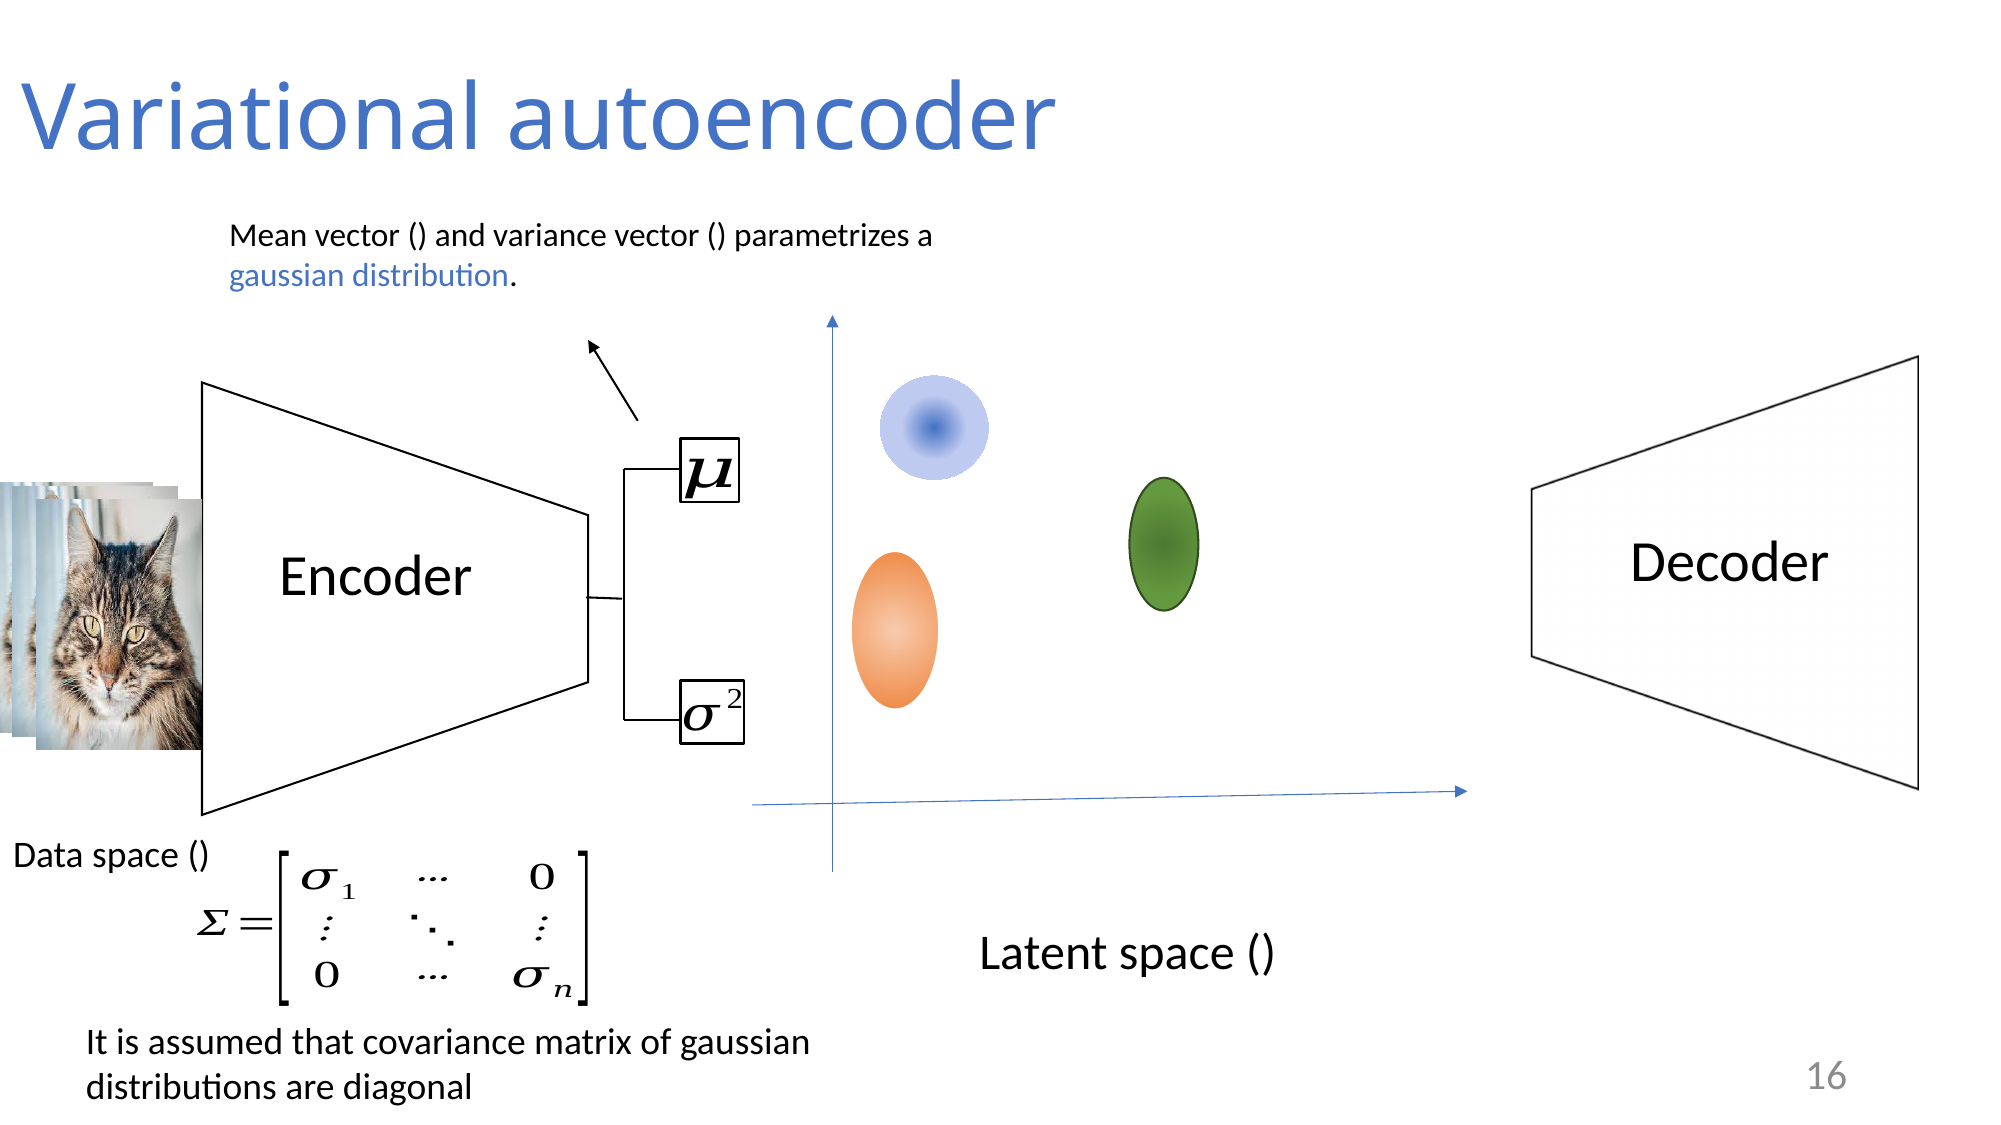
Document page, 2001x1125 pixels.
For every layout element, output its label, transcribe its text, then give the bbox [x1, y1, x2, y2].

slide_number 15 [1753, 1042, 1863, 1103]
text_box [588, 339, 638, 421]
title Variational autoencoder [6, 11, 1732, 229]
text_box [752, 791, 1468, 806]
text_box [1128, 476, 1200, 612]
text_box [849, 550, 941, 711]
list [1530, 354, 1919, 791]
text_box [200, 380, 590, 817]
text_box [879, 374, 990, 481]
text_box It is assumed that covariance matrix of gaussian distributions are diagonal [70, 1009, 833, 1114]
picture [0, 482, 202, 750]
